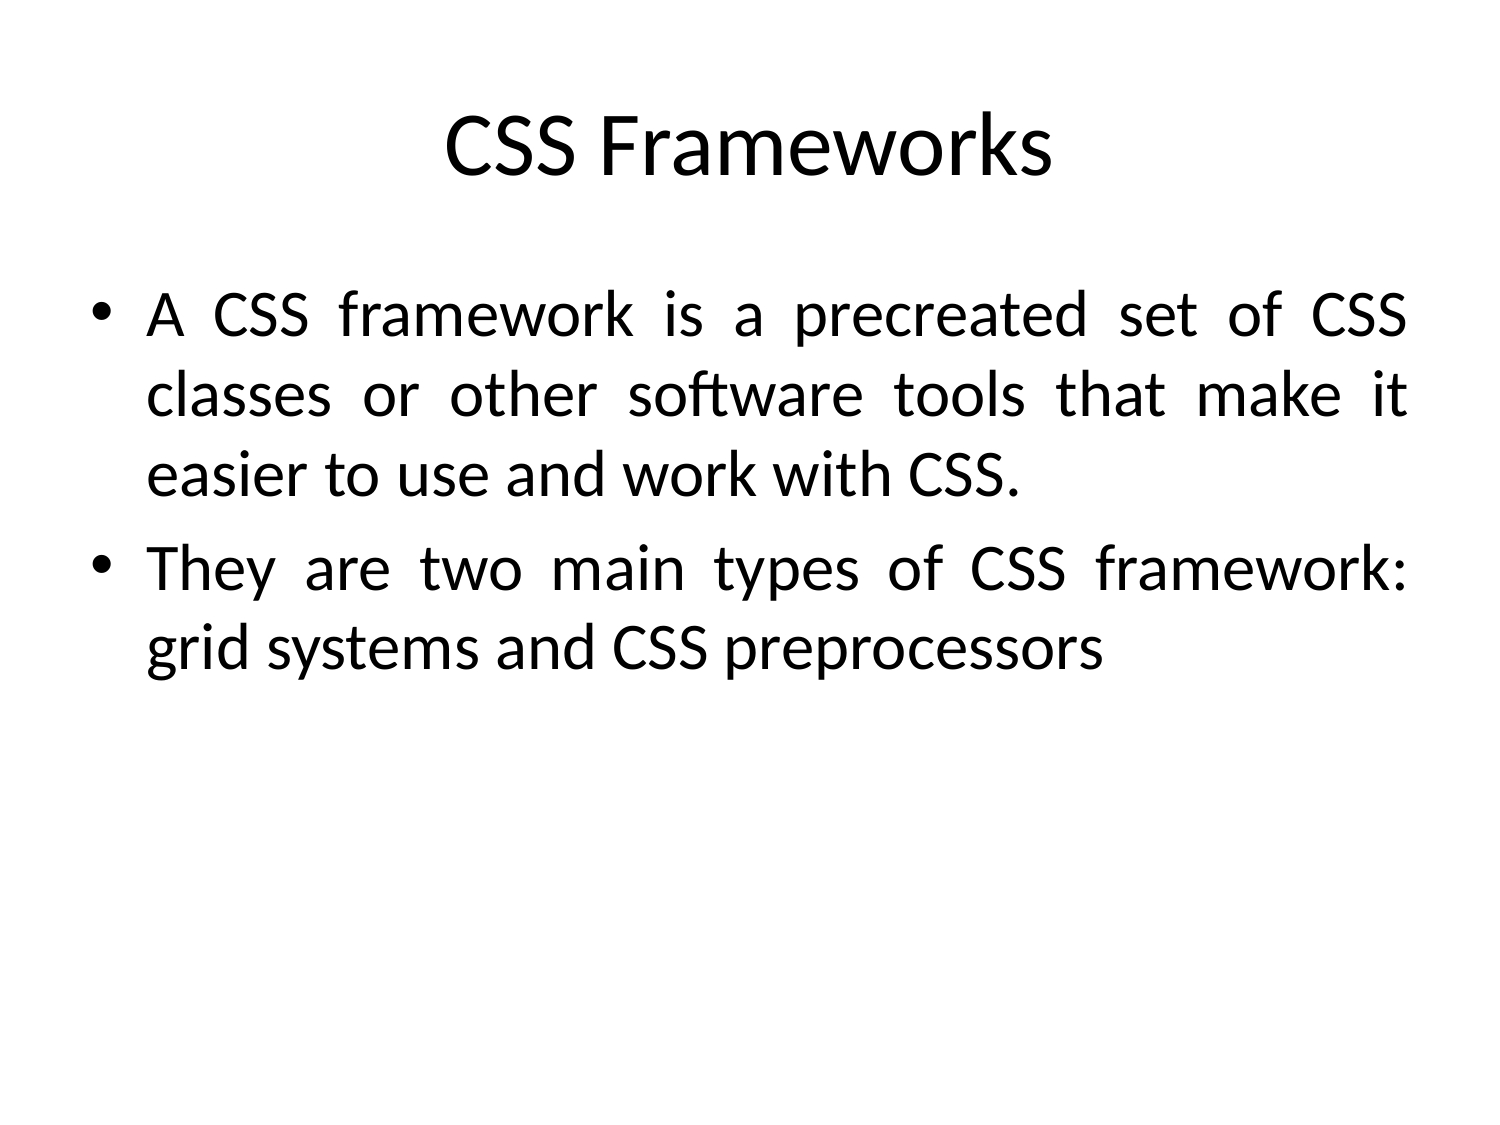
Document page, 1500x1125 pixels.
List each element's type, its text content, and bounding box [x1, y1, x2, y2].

title CSS Frameworks [75, 45, 1425, 233]
list A CSS framework is a precreated set of CSS classes or other software tools that make it easier to use and work with CSS. They are two main types of CSS framework: grid systems and CSS preprocessors [75, 262, 1425, 1005]
